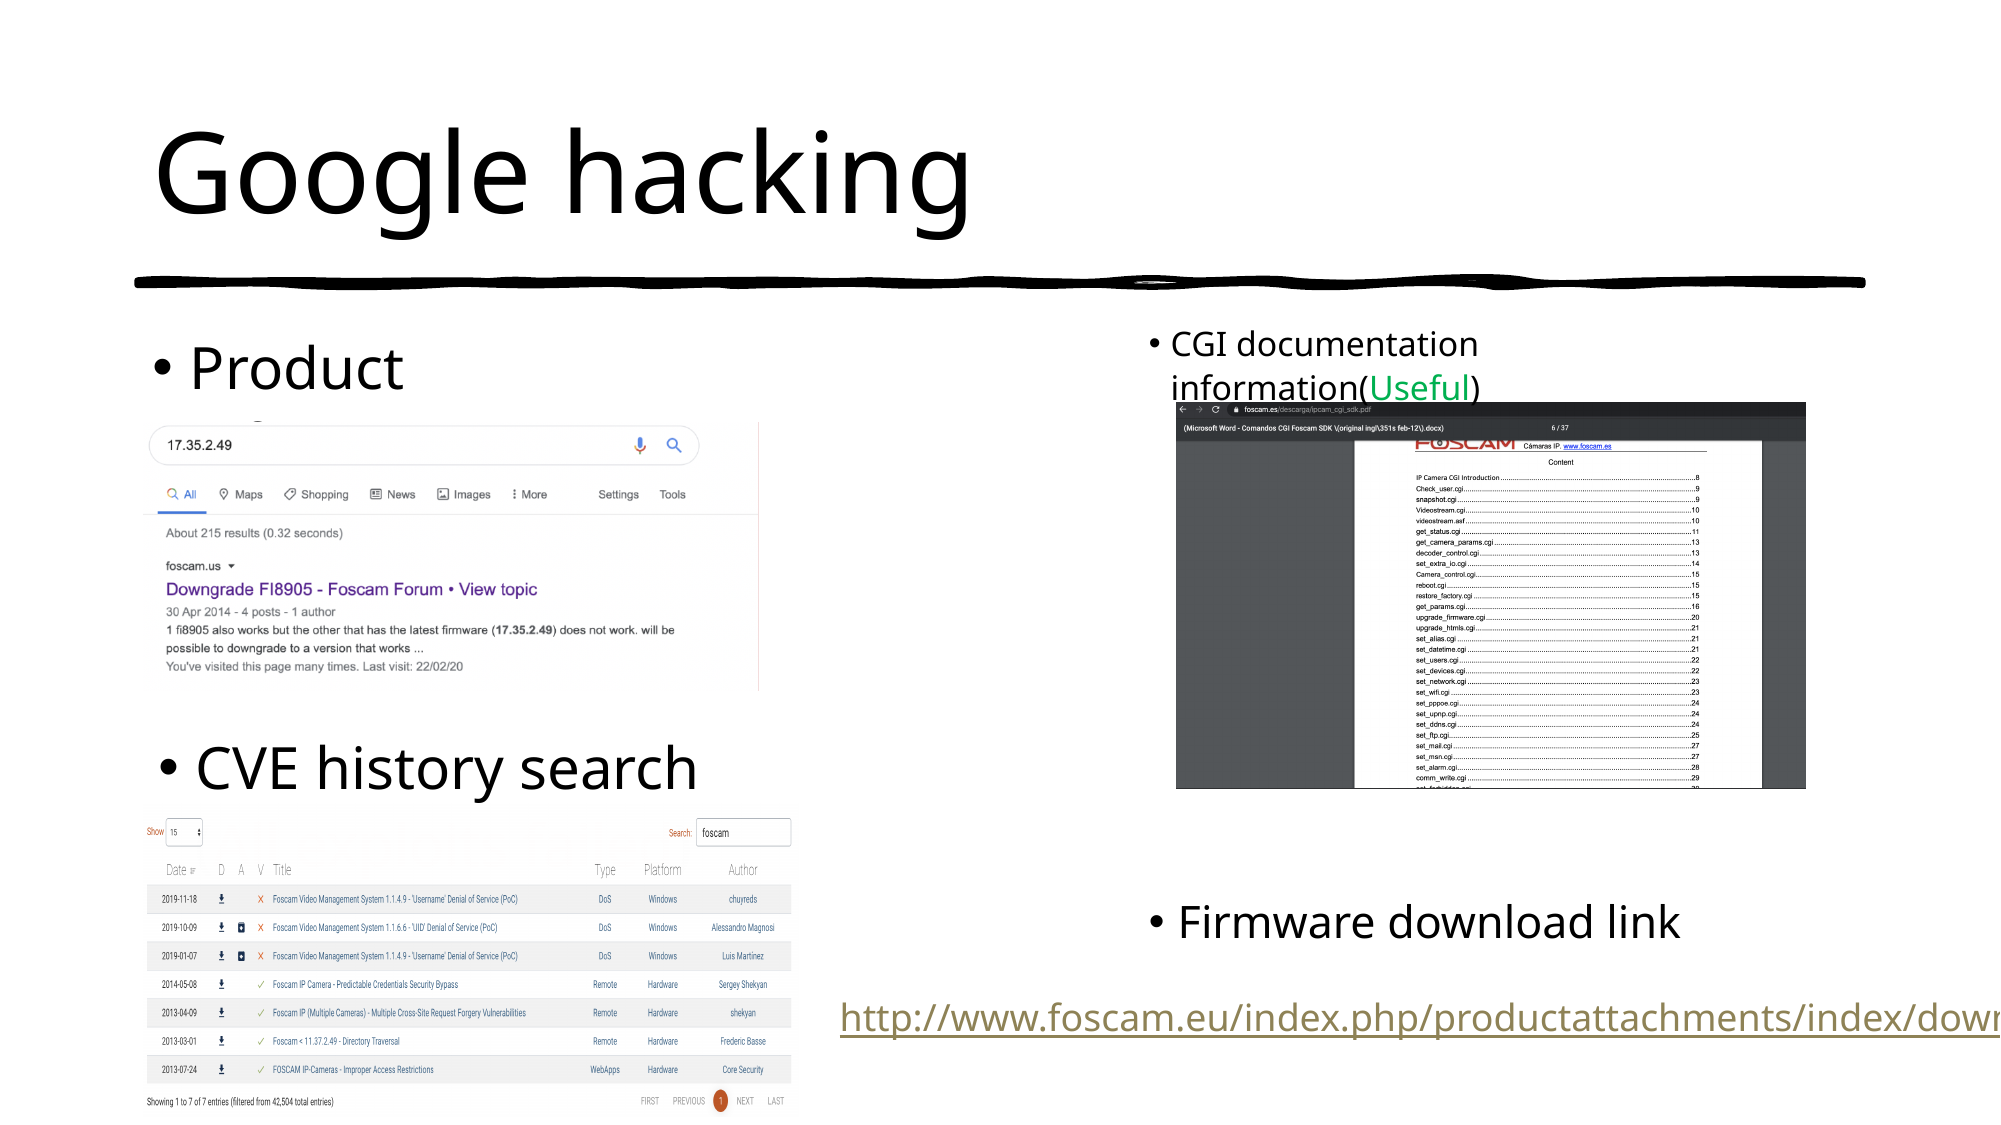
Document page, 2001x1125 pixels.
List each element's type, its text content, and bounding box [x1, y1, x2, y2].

list Product information gathering [137, 316, 716, 423]
picture [143, 422, 759, 691]
text_box http://www.foscam.eu/index.php/productattachments/index/download?id=129 [824, 987, 2000, 1053]
title Google hacking [137, 59, 1863, 278]
text_box CGI documentation information(Useful) [1133, 310, 1712, 417]
text_box Firmware download link [1133, 880, 1712, 987]
text_box CVE history search (All exploits failed) [143, 717, 799, 803]
picture [143, 803, 799, 1117]
picture [1176, 402, 1806, 789]
